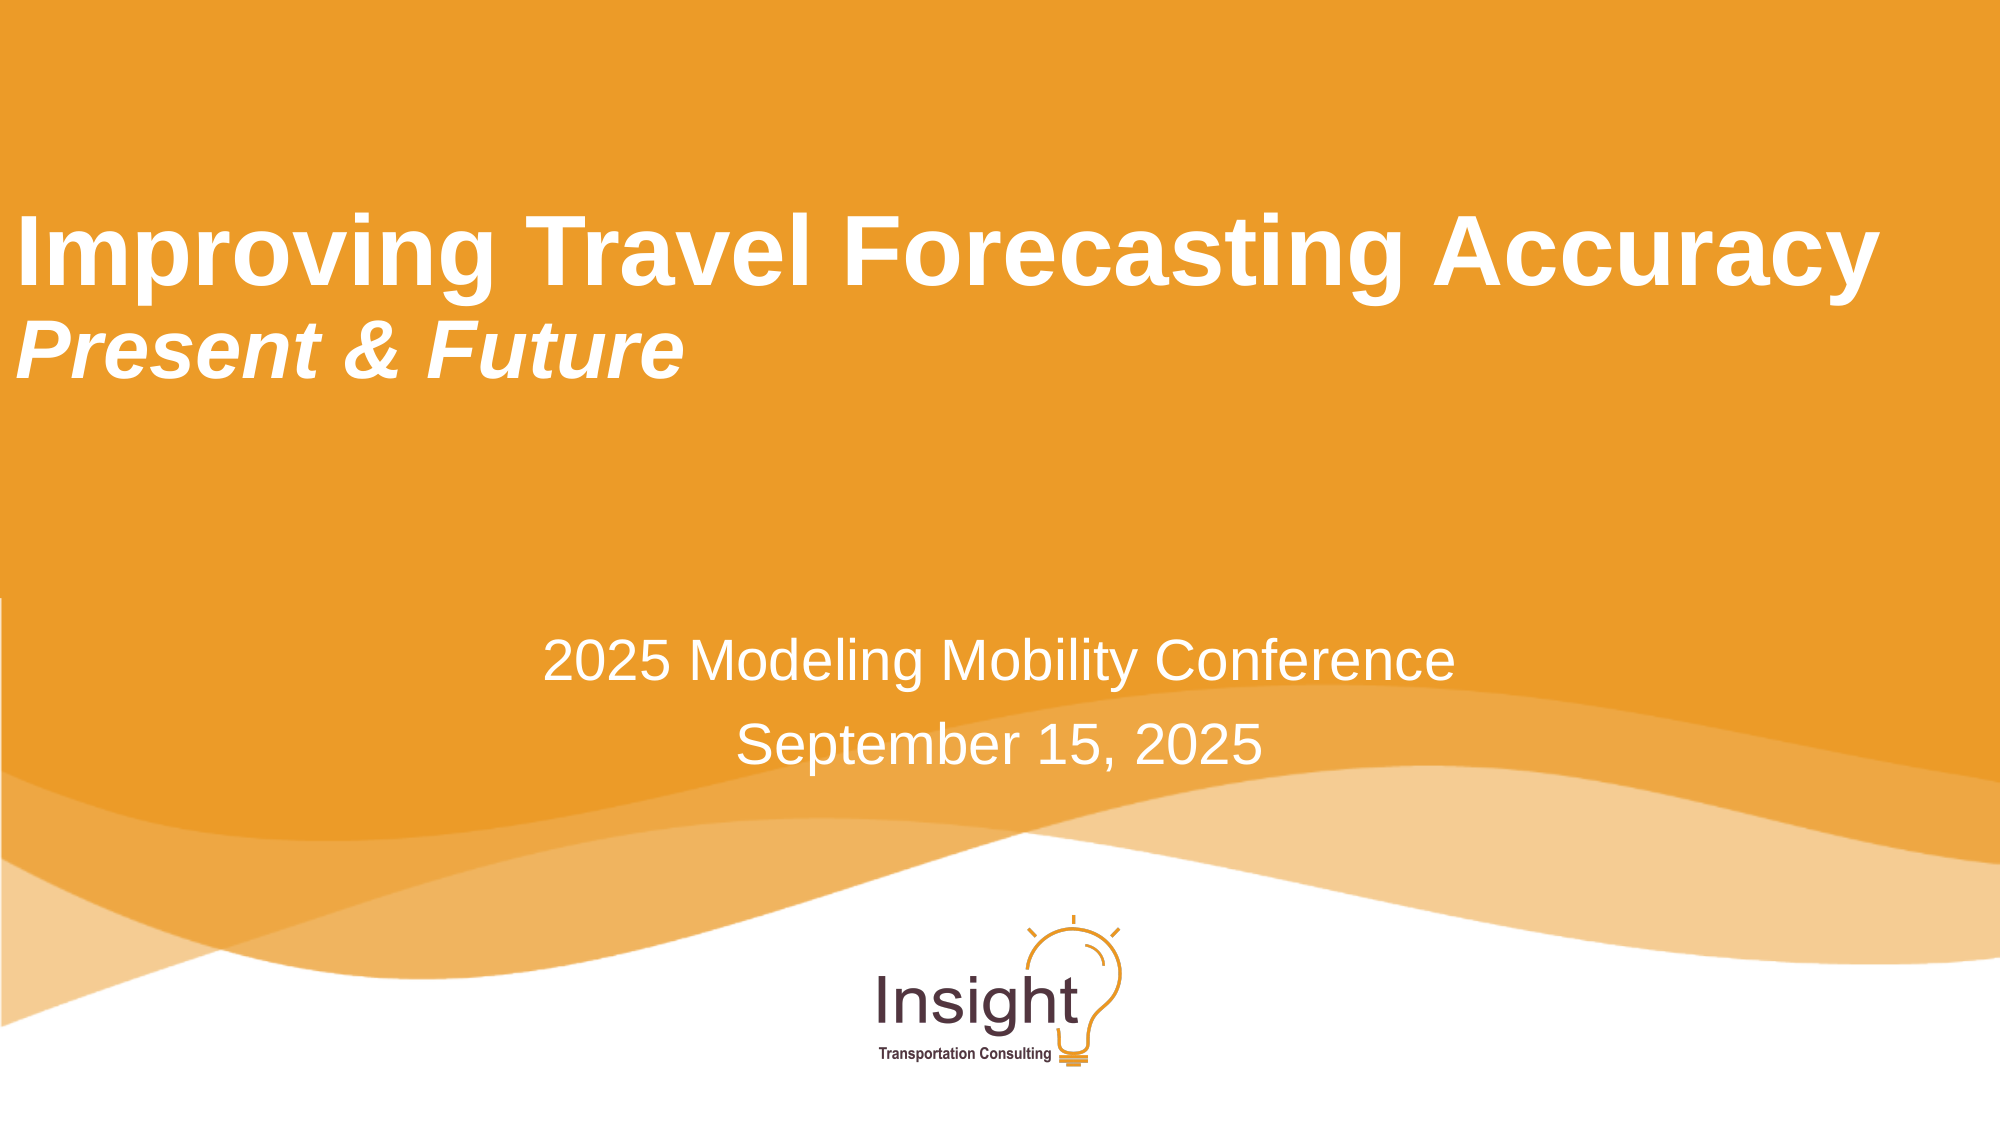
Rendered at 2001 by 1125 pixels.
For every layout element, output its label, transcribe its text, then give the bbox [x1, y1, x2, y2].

subtitle 2025 Modeling Mobility Conference September 15, 2025 [249, 622, 1750, 993]
picture [2, 599, 1998, 1125]
title Improving Travel Forecasting Accuracy Present & Future [0, 85, 1996, 405]
